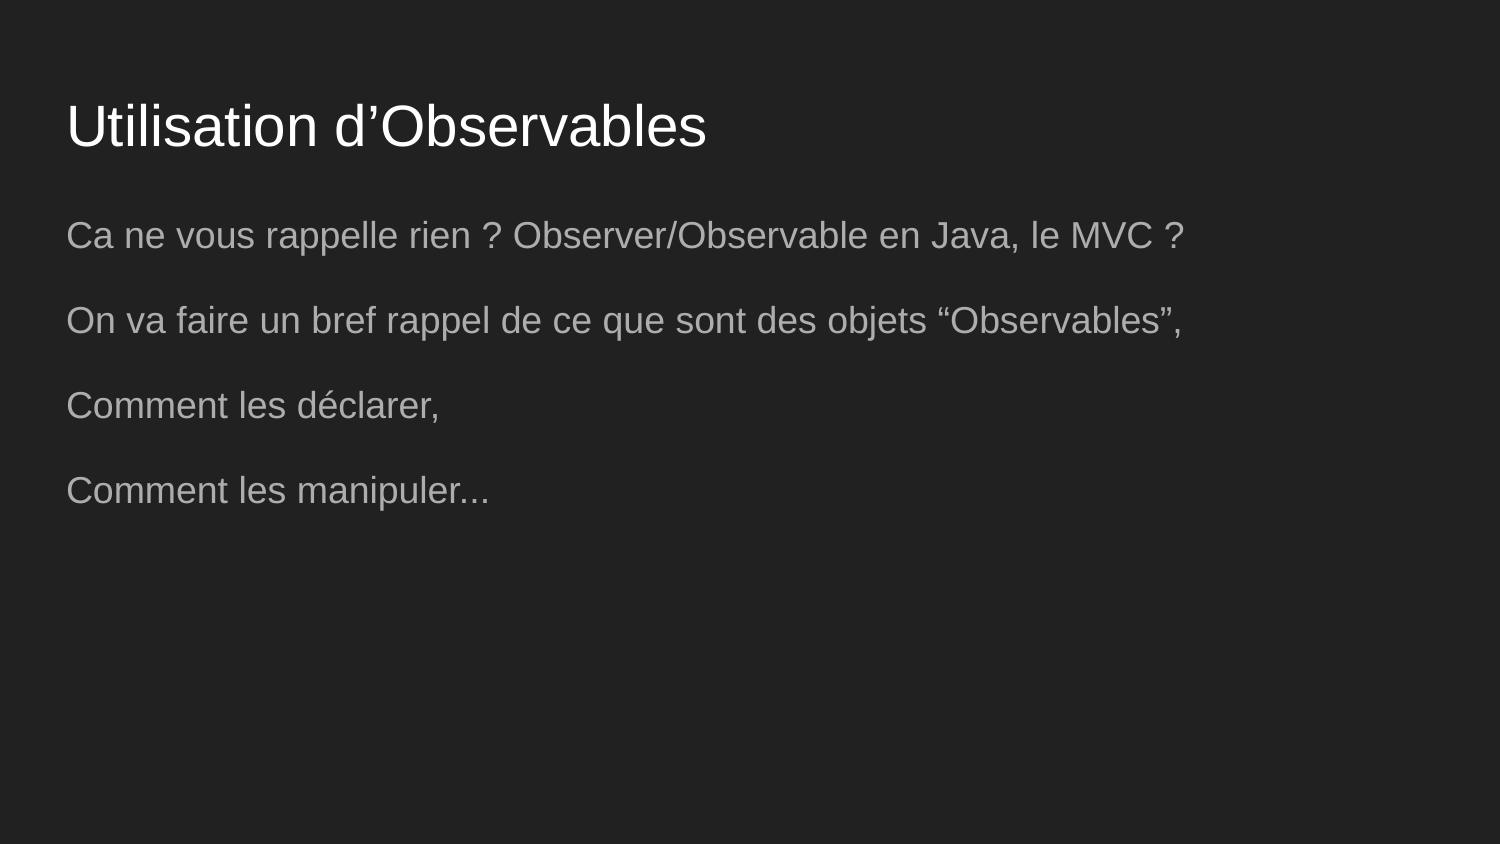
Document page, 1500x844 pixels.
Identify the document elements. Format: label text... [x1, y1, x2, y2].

list Ca ne vous rappelle rien ? Observer/Observable en Java, le MVC ? On va faire un bref rappel de ce que sont des objets “Observables”, Comment les déclarer, Comment les manipuler... [51, 189, 1449, 750]
title Utilisation d’Observables [51, 72, 1449, 167]
